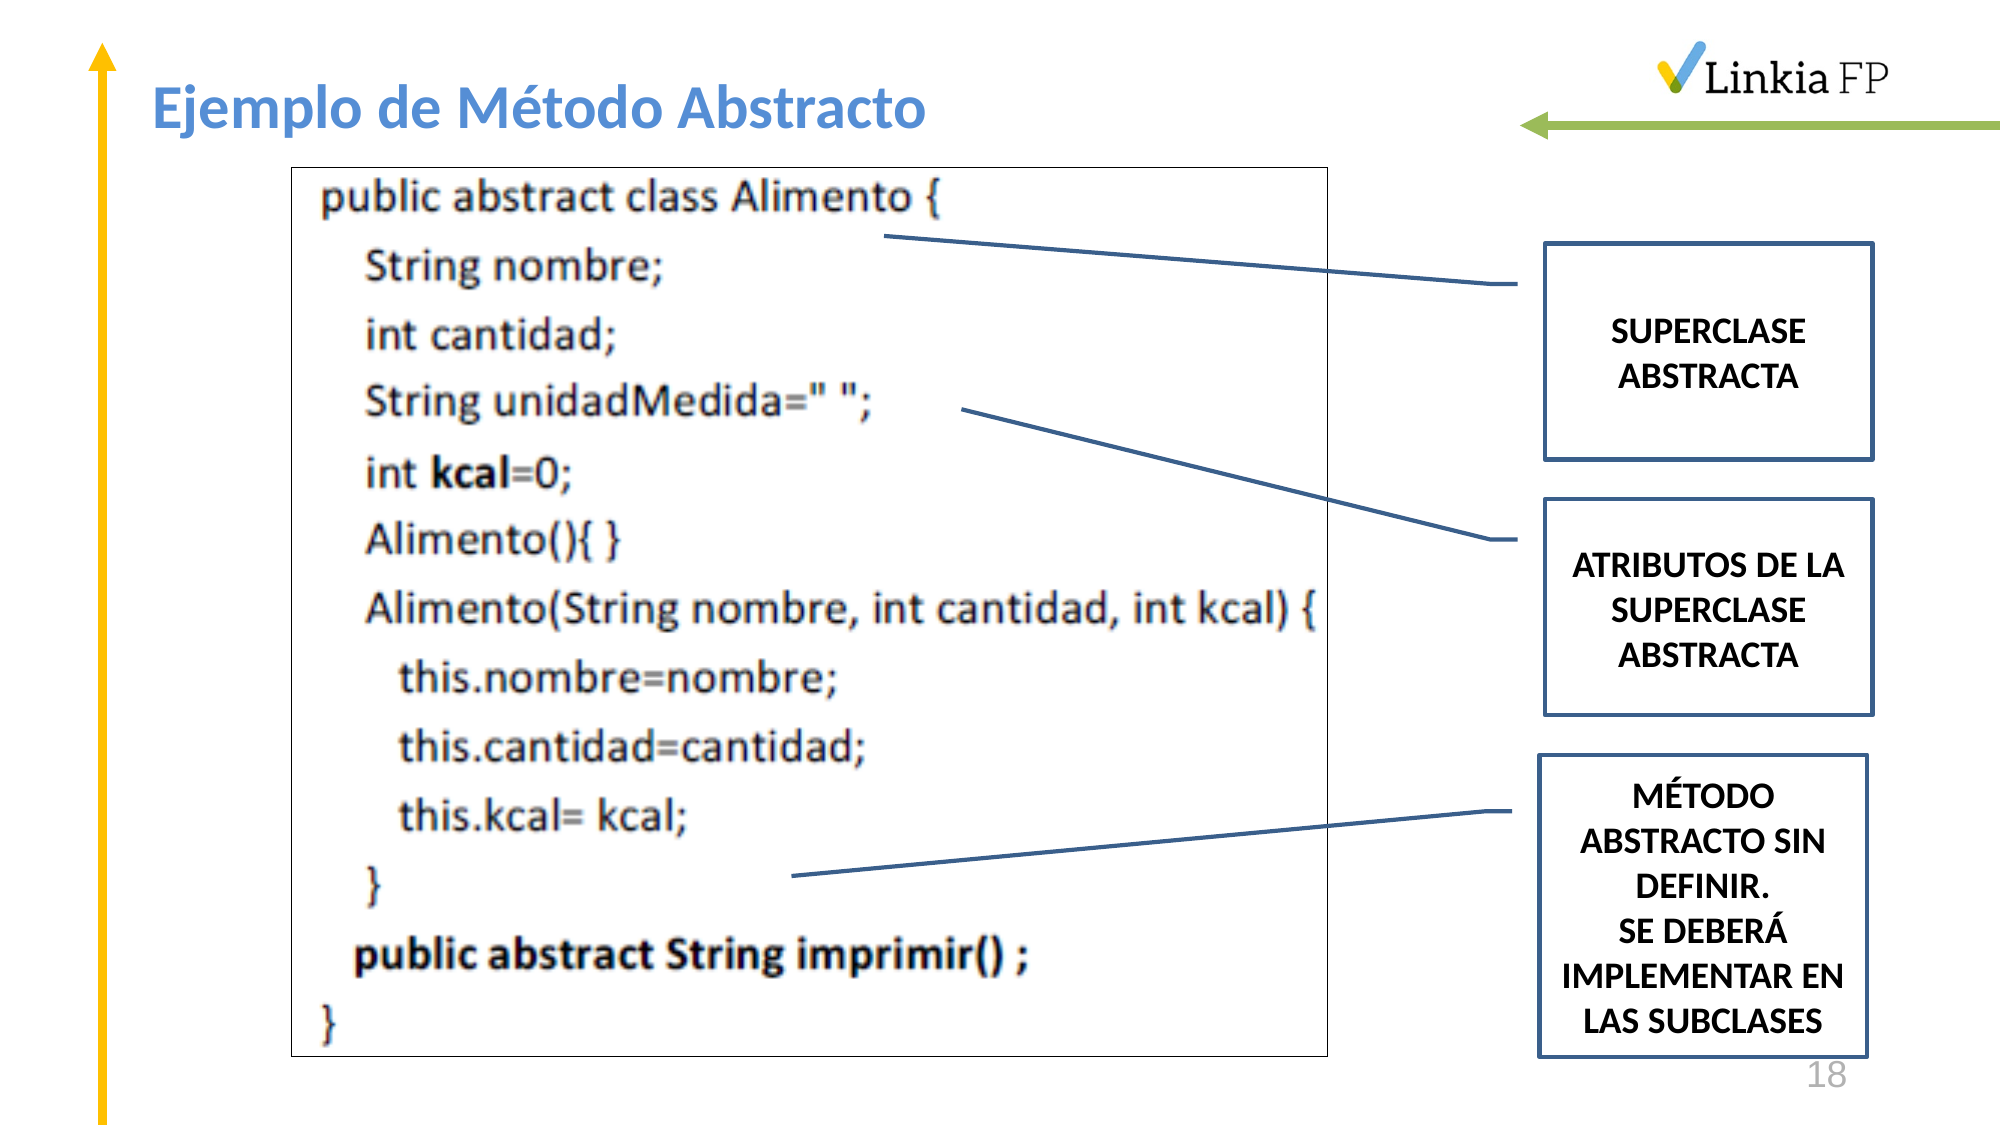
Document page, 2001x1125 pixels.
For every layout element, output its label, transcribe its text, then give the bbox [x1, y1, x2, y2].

text_box SUPERCLASE ABSTRACTA [1543, 241, 1875, 462]
text_box SUPERCLASE ABSTRACTA [1333, 269, 1518, 287]
text_box ATRIBUTOS DE LA SUPERCLASE ABSTRACTA [1543, 497, 1875, 717]
picture [290, 167, 1329, 1058]
text_box ATRIBUTOS DE LA SUPERCLASE ABSTRACTA [1333, 498, 1518, 542]
text_box MÉTODO ABSTRACTO SIN DEFINIR. SE DEBERÁ IMPLEMENTAR EN LAS SUBCLASES [1333, 809, 1513, 828]
title Ejemplo de Método Abstracto [137, 39, 1946, 168]
text_box MÉTODO ABSTRACTO SIN DEFINIR. SE DEBERÁ IMPLEMENTAR EN LAS SUBCLASES [1537, 753, 1869, 1059]
slide_number 18 [1412, 1042, 1863, 1103]
